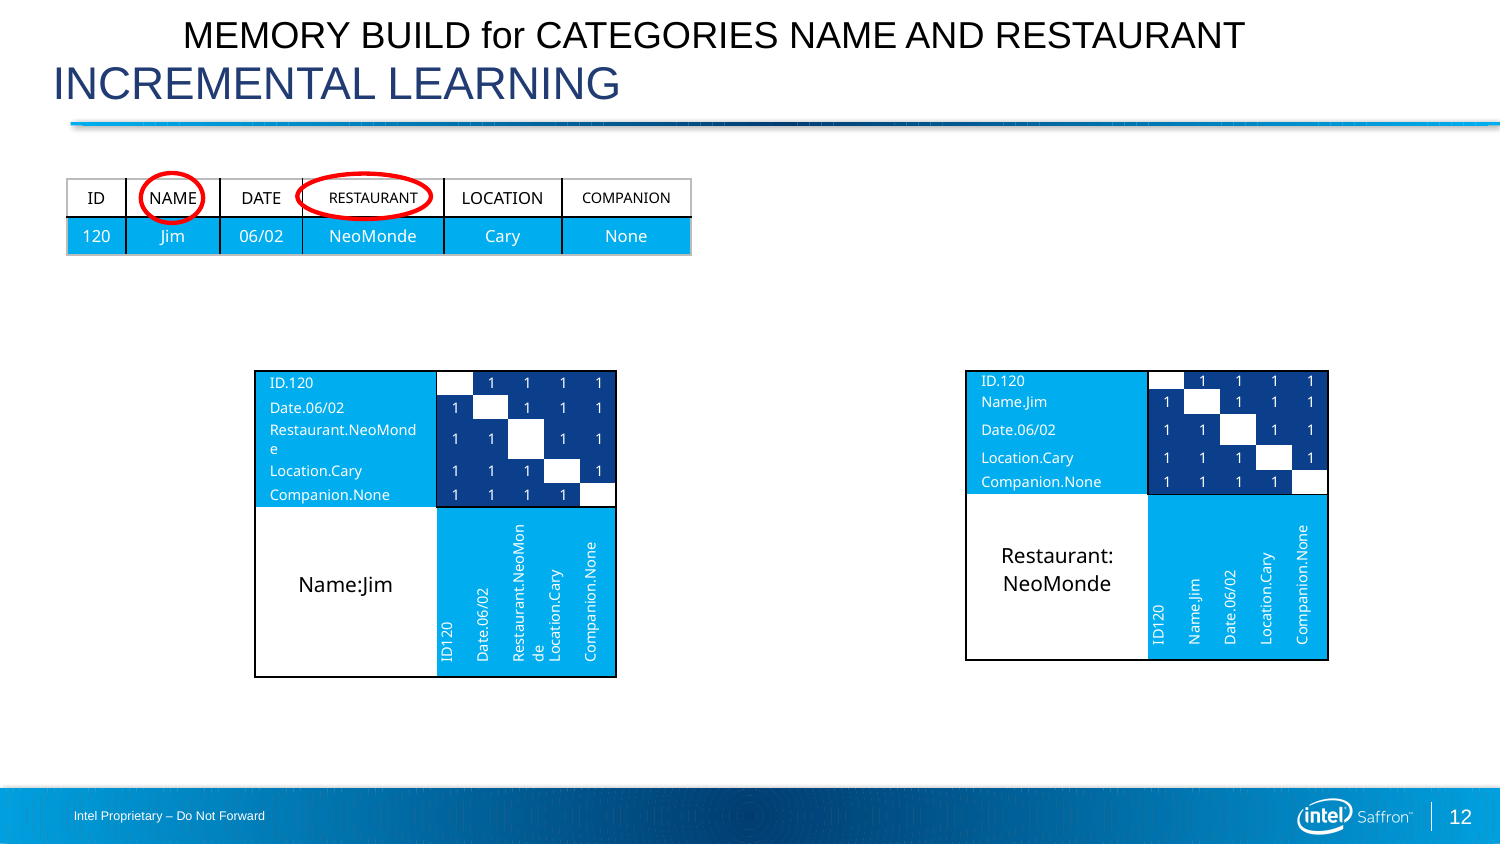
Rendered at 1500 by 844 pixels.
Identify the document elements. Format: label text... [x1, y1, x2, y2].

table_cell 1 [1292, 445, 1327, 470]
table_cell 1 [473, 483, 508, 506]
table_cell 1 [437, 395, 473, 419]
table_cell Companion.None [967, 470, 1147, 494]
table_header 1 [1256, 372, 1292, 389]
table_cell Cary [445, 218, 561, 254]
table_header ID.120 [967, 372, 1147, 389]
table_cell Location.Cary [967, 445, 1147, 470]
table_header LOCATION [445, 180, 561, 216]
table_header 1 [1184, 372, 1220, 389]
table_cell 1 [1292, 389, 1327, 414]
table_header 1 [1220, 372, 1256, 389]
table_cell Date.06/02 [967, 414, 1147, 445]
table_cell Location.Cary [256, 459, 436, 483]
table_cell Name:Jim [256, 507, 437, 676]
text_box [295, 171, 434, 222]
table_cell Location.Cary [544, 508, 580, 676]
table_header [437, 372, 473, 395]
table_header NAME [198, 180, 219, 216]
table_cell 1 [1184, 445, 1220, 470]
table_cell 1 [1256, 389, 1292, 414]
table_cell 1 [1184, 414, 1220, 445]
picture [1328, 812, 1337, 822]
table_cell [1292, 470, 1327, 494]
table_cell 1 [580, 395, 615, 419]
table_header 1 [580, 372, 615, 395]
table_cell ID120 [1148, 495, 1184, 659]
table_header DATE [221, 180, 302, 216]
table_cell 1 [580, 459, 615, 483]
table_cell 1 [437, 459, 473, 483]
picture [1299, 824, 1343, 834]
table_cell 1 [544, 483, 580, 506]
table_cell [1184, 389, 1220, 414]
table_header 1 [1292, 372, 1327, 389]
table_cell [508, 419, 544, 459]
table_cell Date.06/02 [473, 508, 508, 676]
table_cell Companion.None [580, 508, 615, 676]
table_cell Location.Cary [1256, 495, 1292, 659]
table_cell None [563, 218, 690, 254]
table_header ID [68, 180, 125, 216]
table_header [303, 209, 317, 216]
table_cell 1 [580, 419, 615, 459]
table_cell 1 [544, 395, 580, 419]
table_cell [473, 395, 508, 419]
table_cell Restaurant: NeoMonde [967, 494, 1148, 659]
table_cell Companion.None [256, 483, 436, 507]
table_cell 1 [437, 483, 473, 506]
table_cell Name.Jim [967, 389, 1147, 414]
table_cell [544, 459, 580, 483]
table_cell 1 [437, 419, 473, 459]
table_header NAME [127, 180, 146, 216]
table_cell NeoMonde [303, 218, 443, 254]
table_cell 1 [1292, 414, 1327, 445]
table_cell 1 [1220, 389, 1256, 414]
table_cell [580, 483, 615, 506]
table_cell Companion.None [1292, 495, 1327, 659]
table_cell ID120 [437, 508, 473, 676]
table_cell 1 [508, 395, 544, 419]
table_cell Date.06/02 [256, 395, 436, 419]
picture [1340, 802, 1352, 822]
table_cell Name.Jim [1184, 495, 1220, 659]
table_cell 1 [1220, 445, 1256, 470]
table_cell 1 [544, 419, 580, 459]
table_header 1 [544, 372, 580, 395]
table_cell 1 [1220, 470, 1256, 494]
table_cell 06/02 [221, 218, 302, 254]
table_cell 1 [473, 419, 508, 459]
table_header 1 [473, 372, 508, 395]
picture [1306, 812, 1319, 822]
text_box [138, 170, 206, 226]
table_header ID.120 [256, 372, 436, 395]
table_cell Restaurant.NeoMonde [508, 508, 544, 676]
table_cell 1 [508, 483, 544, 506]
table_cell Date.06/02 [1220, 495, 1256, 659]
table_cell Jim [127, 218, 219, 254]
table_cell 1 [1149, 470, 1184, 494]
table_cell 1 [508, 459, 544, 483]
table_cell [1220, 414, 1256, 445]
table_cell 1 [1149, 414, 1184, 445]
table_cell 1 [1149, 445, 1184, 470]
table_header [1149, 372, 1184, 389]
table_cell 1 [473, 459, 508, 483]
table_cell 1 [1149, 389, 1184, 414]
table_cell 120 [68, 218, 125, 254]
table_header RESTAURANT [411, 180, 443, 216]
table_cell [1256, 445, 1292, 470]
title Incremental Learning [37, 33, 1475, 135]
table_cell 1 [1184, 470, 1220, 494]
text_box MEMORY BUILD for CATEGORIES NAME AND RESTAURANT [168, 3, 1262, 64]
table_header 1 [508, 372, 544, 395]
table_cell 1 [1256, 414, 1292, 445]
table_cell Restaurant.NeoMonde [256, 419, 436, 459]
table_cell 1 [1256, 470, 1292, 494]
table_header COMPANION [563, 180, 690, 216]
